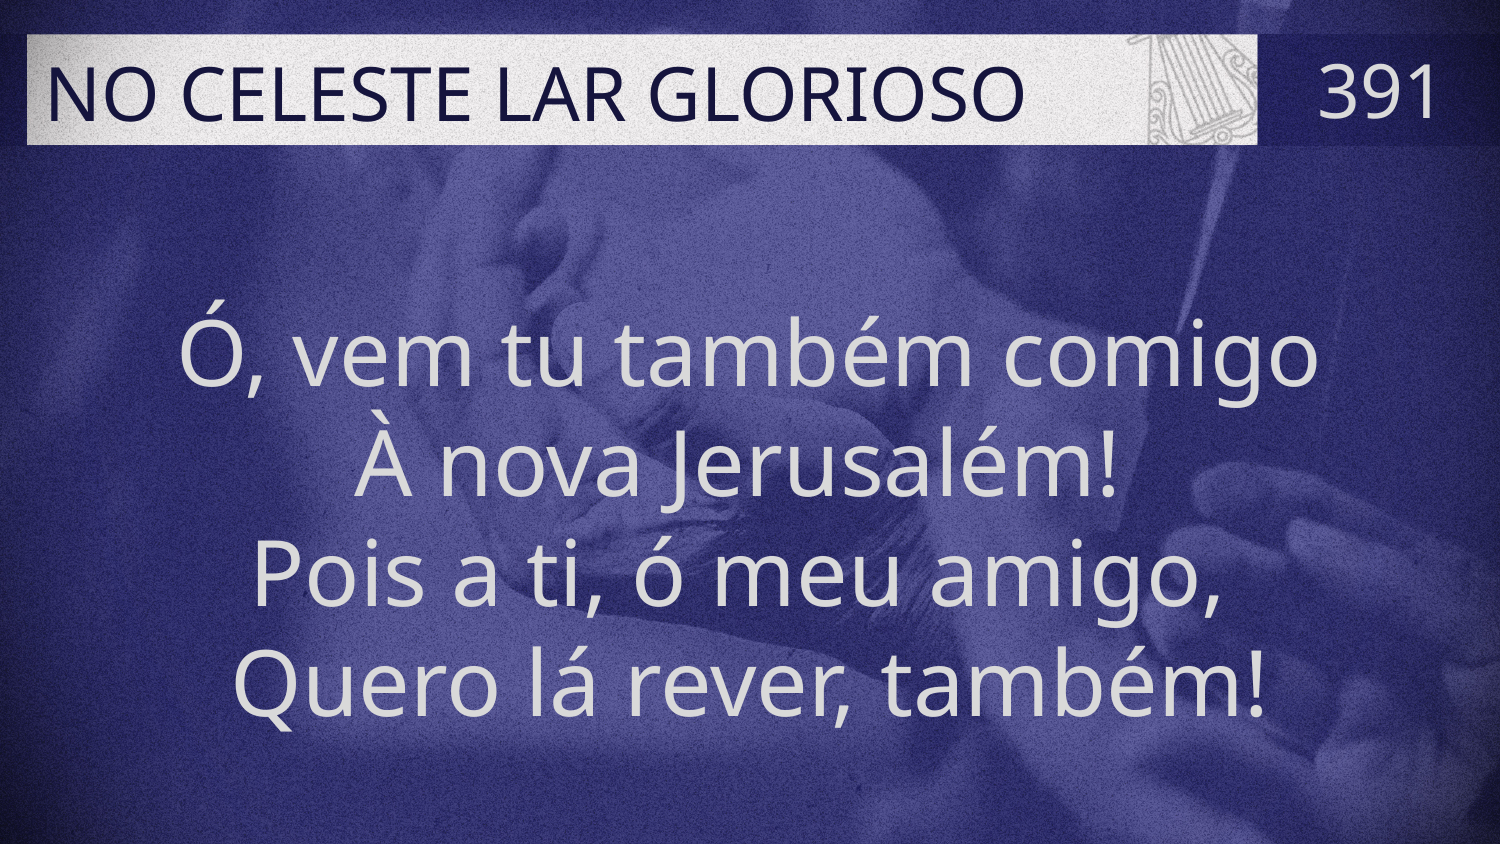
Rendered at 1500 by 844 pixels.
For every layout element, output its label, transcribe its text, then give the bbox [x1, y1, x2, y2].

list 391 [1281, 36, 1483, 143]
picture [0, 0, 1500, 185]
list Ó, vem tu também comigo À nova Jerusalém! Pois a ti, ó meu amigo, Quero lá rever, também! [0, 185, 1500, 844]
title NO CELESTE LAR GLORIOSO [29, 33, 1258, 151]
